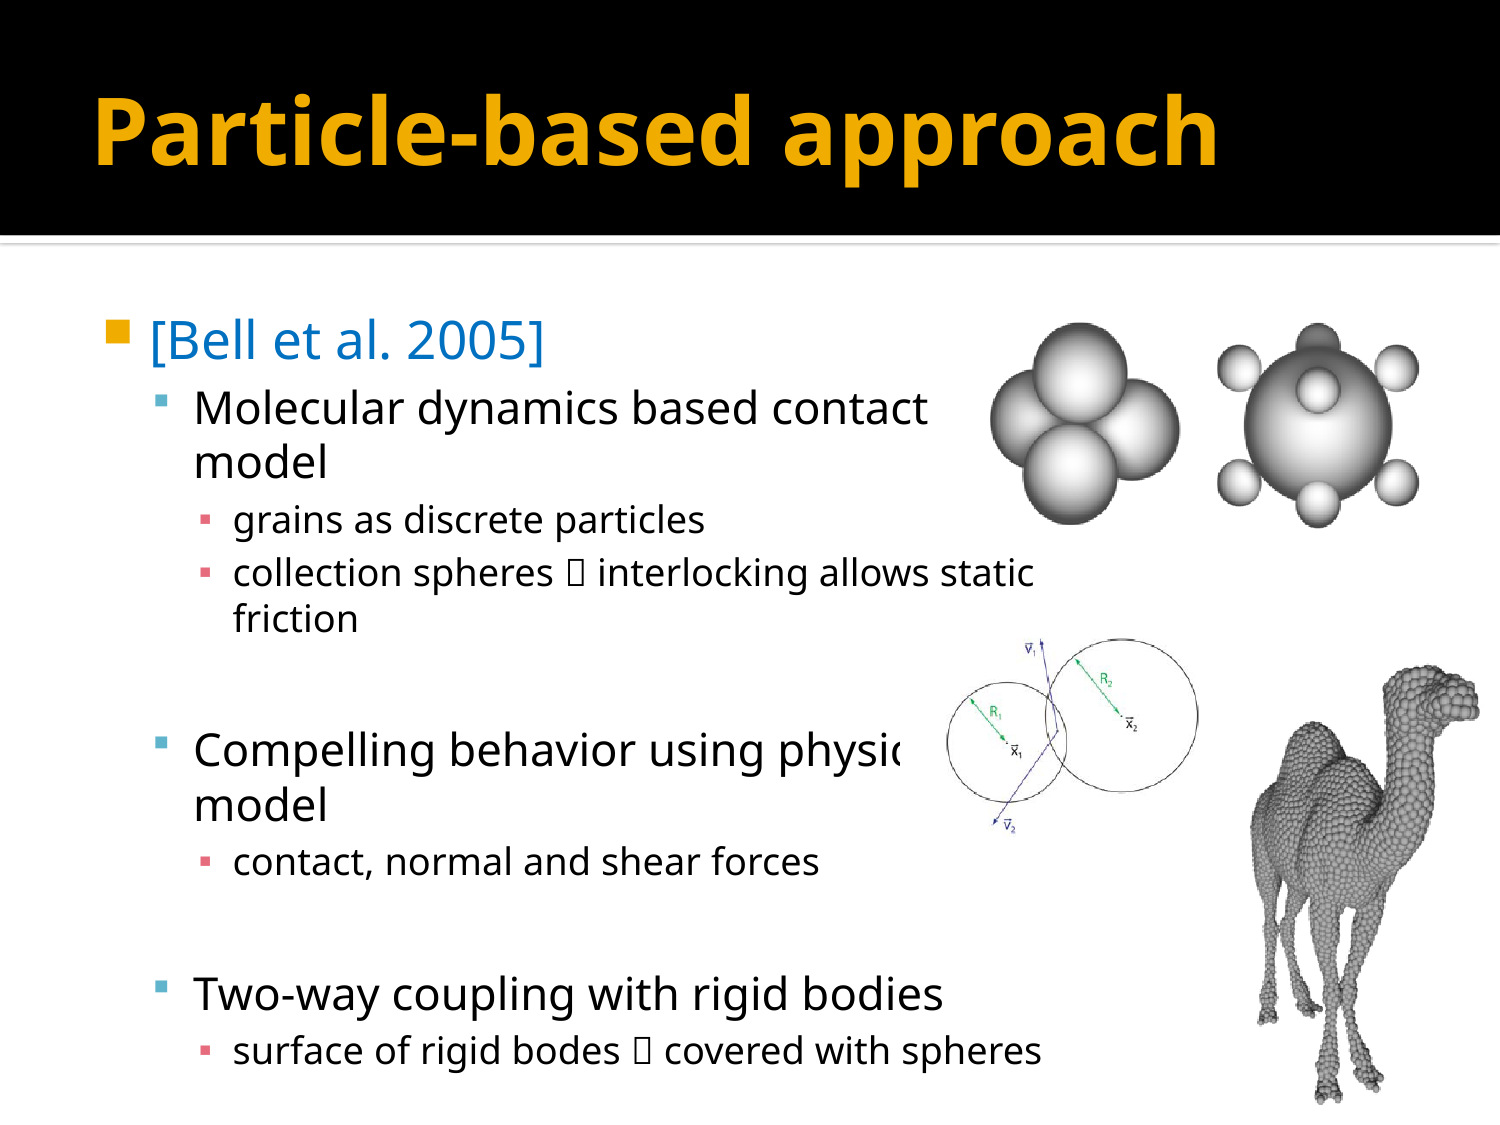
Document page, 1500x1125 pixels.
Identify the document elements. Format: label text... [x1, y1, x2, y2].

picture [937, 299, 1466, 543]
list [Bell et al. 2005] Molecular dynamics based contact model grains as discrete particles collection spheres  interlocking allows static friction Compelling behavior using physical model contact, normal and shear forces Two-way coupling with rigid bodies surface of rigid bodes  covered with spheres [75, 291, 1063, 1125]
title Particle-based approach [75, 25, 1425, 231]
picture [899, 624, 1500, 1125]
